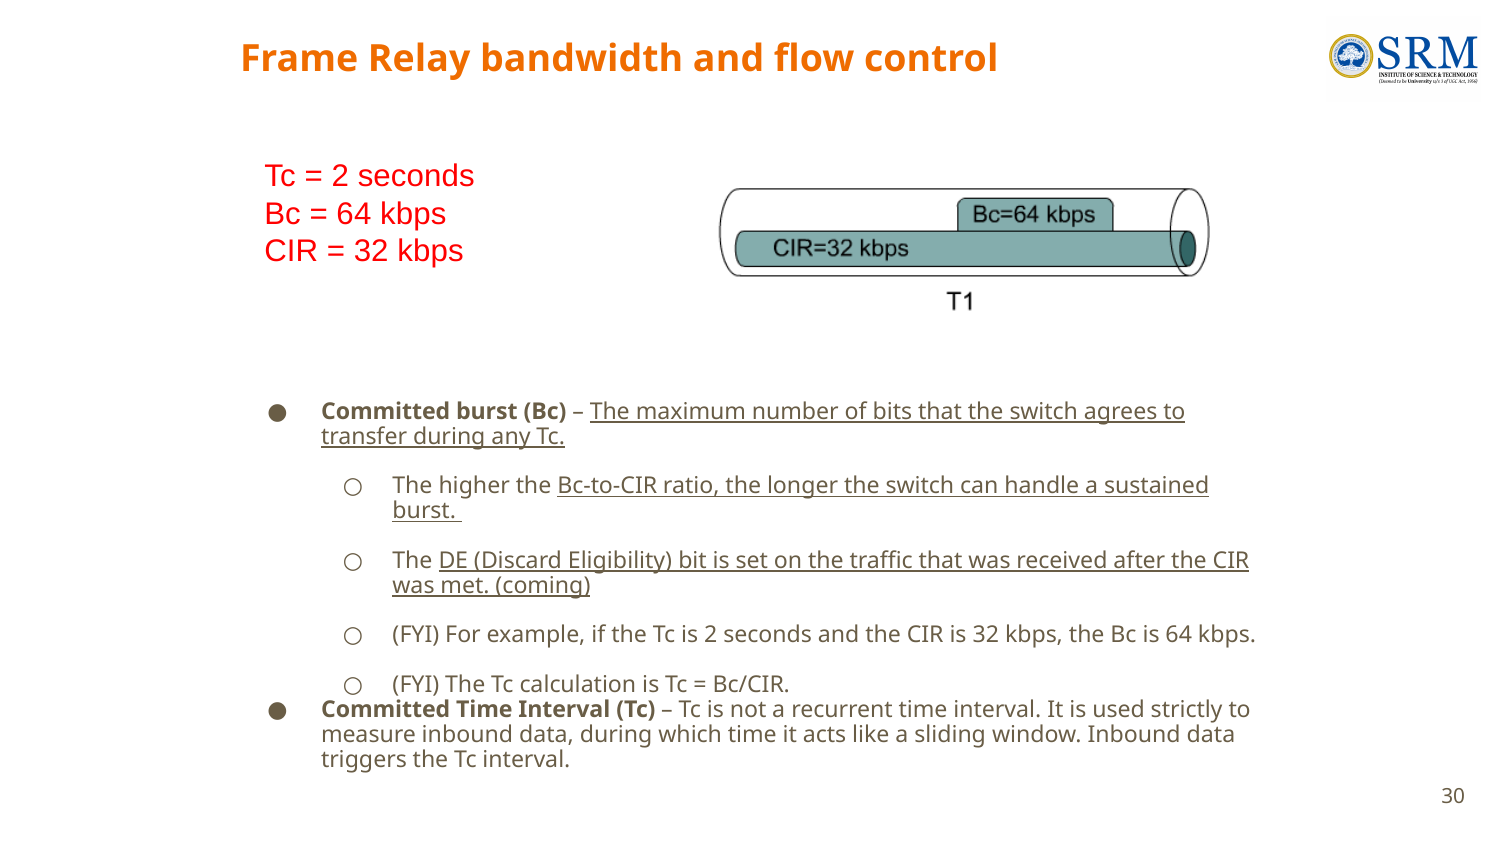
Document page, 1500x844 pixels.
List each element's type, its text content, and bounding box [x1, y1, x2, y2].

title Frame Relay bandwidth and flow control [225, 18, 1266, 94]
picture [1326, 16, 1481, 103]
text_box Tc = 2 seconds Bc = 64 kbps CIR = 32 kbps [253, 149, 516, 274]
list Committed burst (Bc) – The maximum number of bits that the switch agrees to transfer during any Tc. The higher the Bc-to-CIR ratio, the longer the switch can handle a sustained burst. The DE (Discard Eligibility) bit is set on the traffic that was received after the CIR was met. (coming) (FYI) For example, if the Tc is 2 seconds and the CIR is 32 kbps, the Bc is 64 kbps. (FYI) The Tc calculation is Tc = Bc/CIR. Committed Time Interval (Tc) – Tc is not a recurrent time interval. It is used strictly to measure inbound data, during which time it acts like a sliding window. Inbound data triggers the Tc interval. [234, 384, 1285, 807]
picture [693, 159, 1224, 321]
slide_number 30 [1389, 764, 1480, 830]
